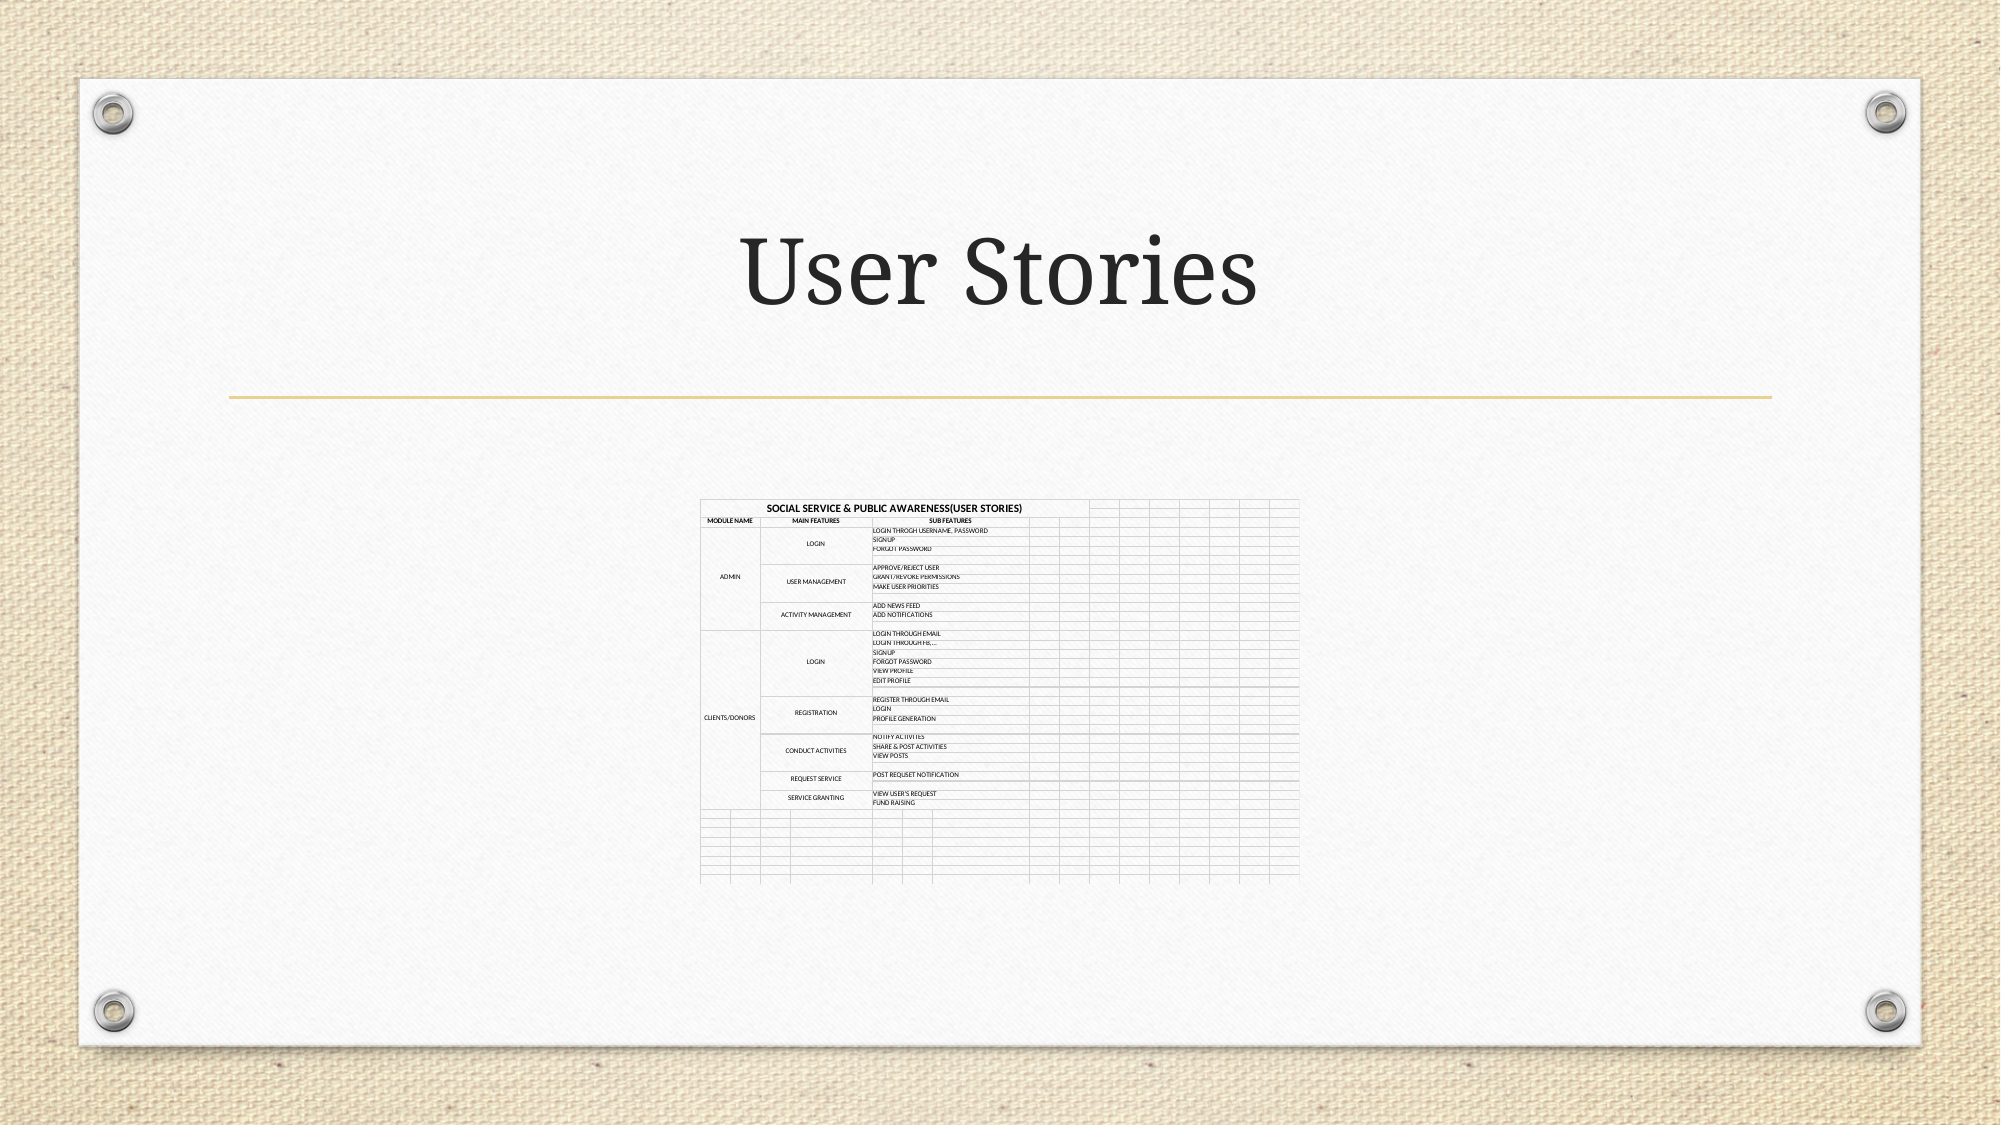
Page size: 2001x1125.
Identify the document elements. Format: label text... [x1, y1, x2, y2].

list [699, 498, 1300, 885]
title User Stories [212, 161, 1788, 375]
picture [0, 0, 2001, 1125]
